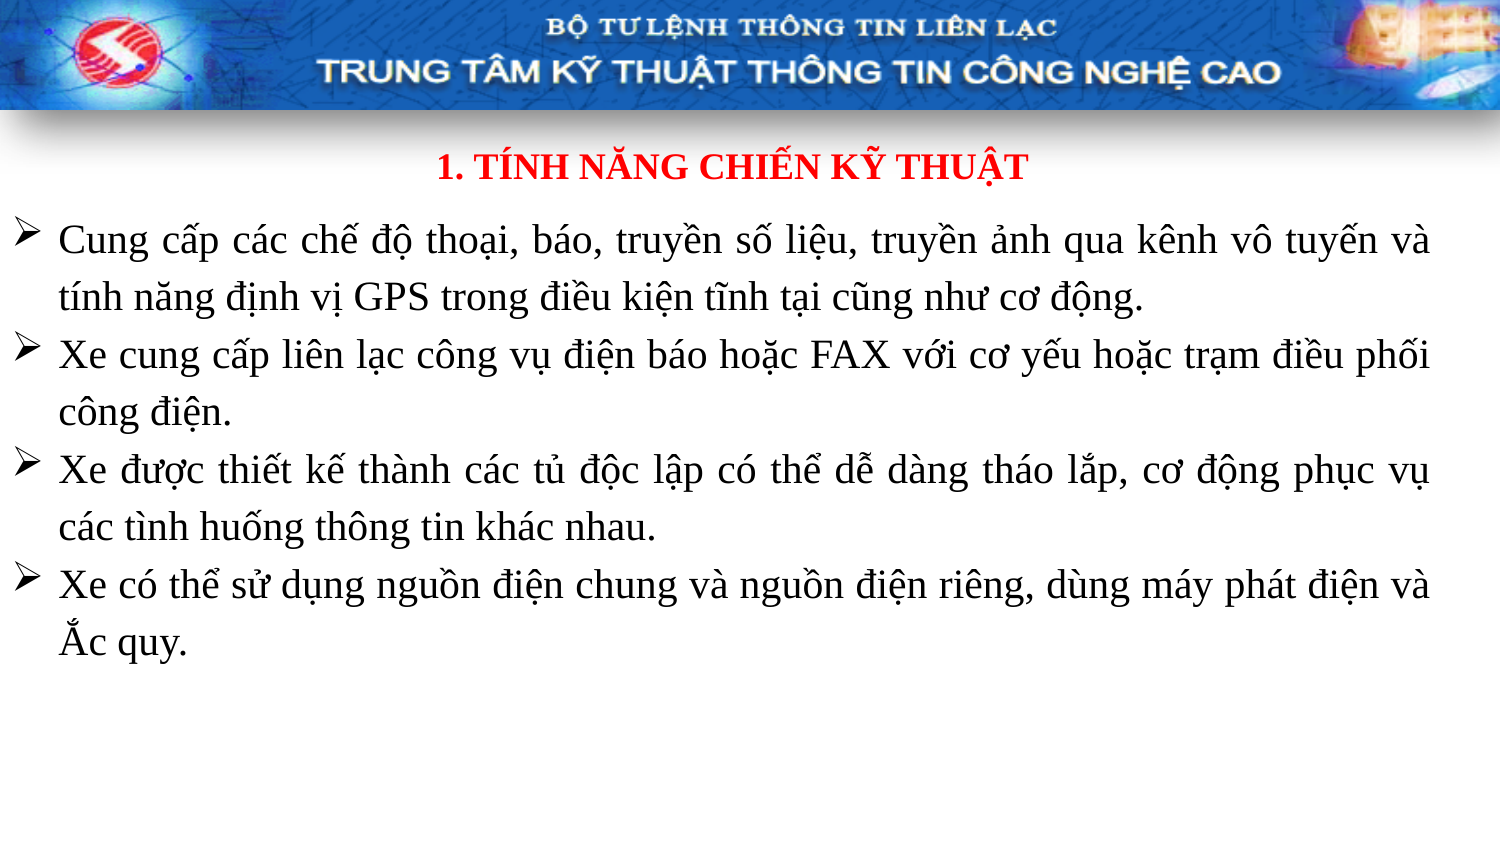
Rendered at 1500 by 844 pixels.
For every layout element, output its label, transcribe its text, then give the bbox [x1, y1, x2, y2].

text_box 1. TÍNH NĂNG CHIẾN KỸ THUẬT [421, 134, 1054, 194]
picture [0, 0, 1500, 110]
text_box Cung cấp các chế độ thoại, báo, truyền số liệu, truyền ảnh qua kênh vô tuyến và tính năng định vị GPS trong điều kiện tĩnh tại cũng như cơ động. Xe cung cấp liên lạc công vụ điện báo hoặc FAX với cơ yếu hoặc trạm điều phối công điện. Xe được thiết kế thành các tủ độc lập có thể dễ dàng tháo lắp, cơ động phục vụ các tình huống thông tin khác nhau. Xe có thể sử dụng nguồn điện chung và nguồn điện riêng, dùng máy phát điện và Ắc quy. [0, 196, 1447, 672]
